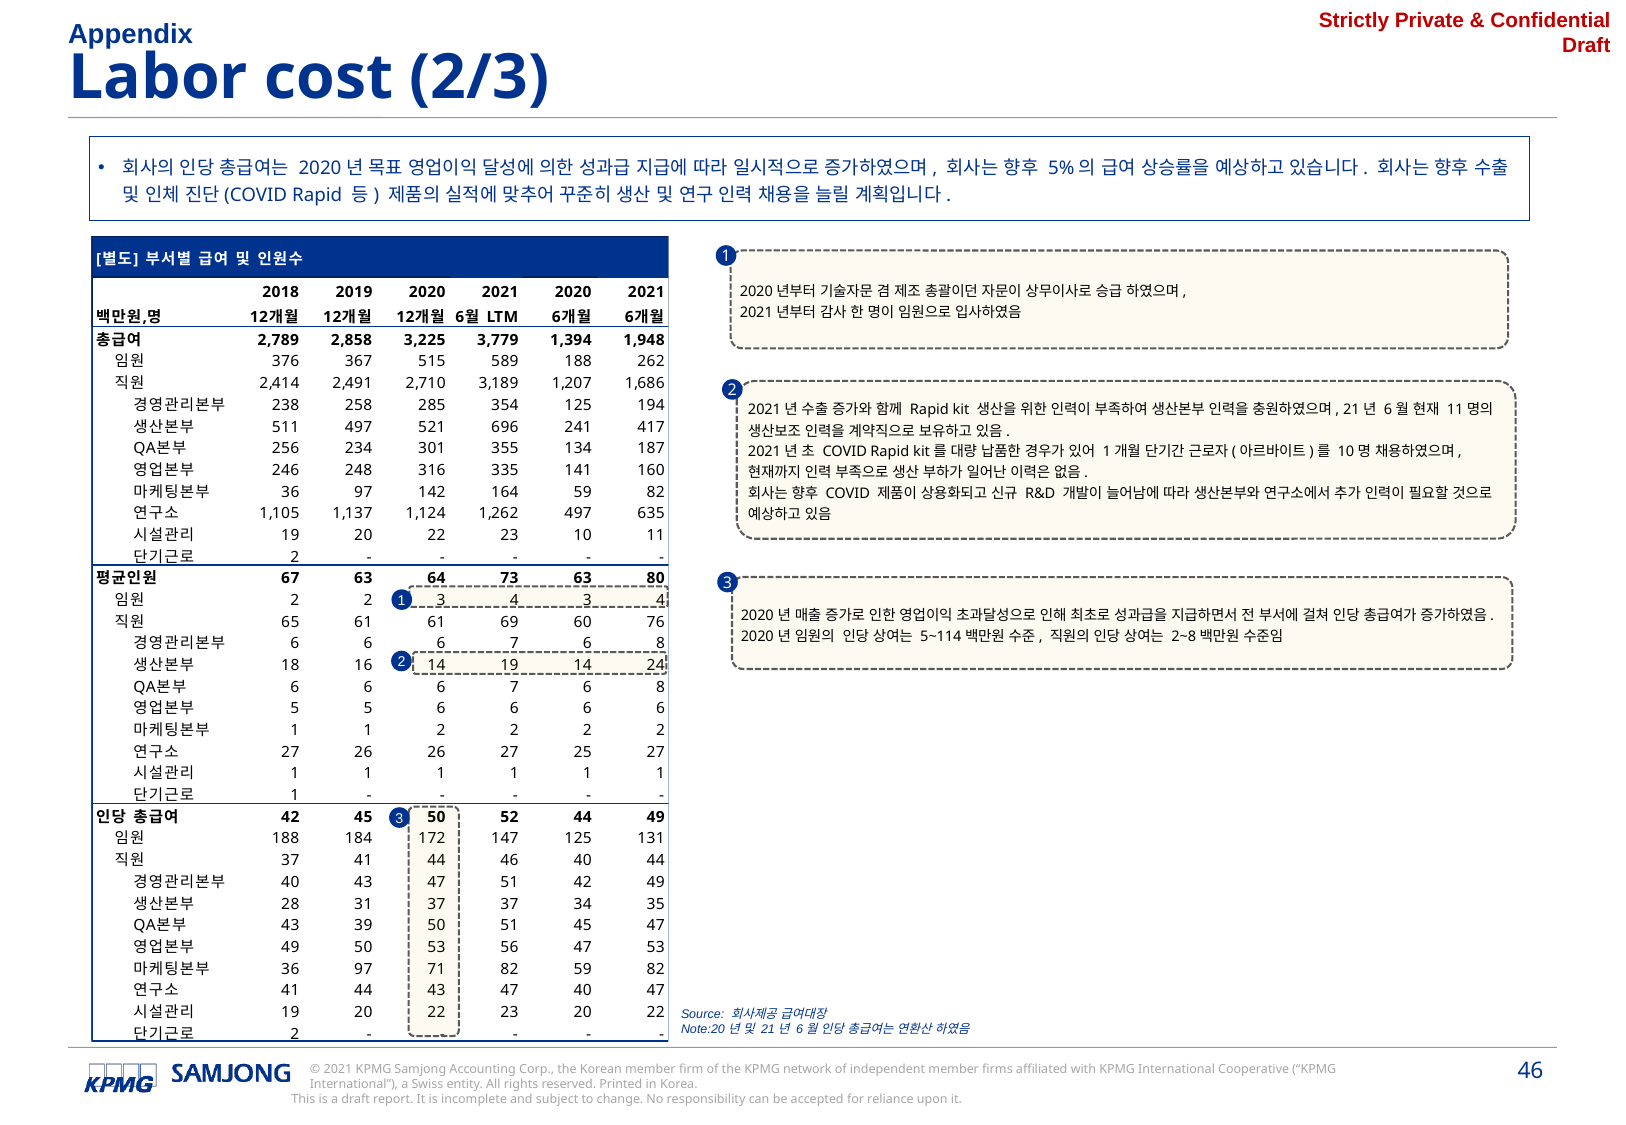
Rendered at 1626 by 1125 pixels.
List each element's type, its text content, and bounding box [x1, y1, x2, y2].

text_box Appendix [68, 8, 1565, 40]
text_box 회사의 인당 총급여는 2020년 목표 영업이익 달성에 의한 성과급 지급에 따라 일시적으로 증가하였으며, 회사는 향후 5%의 급여 상승률을 예상하고 있습니다. 회사는 향후 수출 및 인체 진단(COVID Rapid 등) 제품의 실적에 맞추어 꾸준히 생산 및 연구 인력 채용을 늘릴 계획입니다. [89, 136, 1530, 221]
text_box 3 [716, 571, 739, 593]
picture [76, 1048, 298, 1115]
text_box Source: 회사제공 급여대장 Note:20년 및 21년 6월 인당 총급여는 연환산 하였음 [666, 998, 1325, 1044]
text_box 2020년부터 기술자문 겸 제조 총괄이던 자문이 상무이사로 승급 하였으며, 2021년부터 감사 한 명이 임원으로 입사하였음 [729, 249, 1510, 350]
text_box 2020년 매출 증가로 인한 영업이익 초과달성으로 인해 최초로 성과급을 지급하면서 전 부서에 걸쳐 인당 총급여가 증가하였음. 2020년 임원의 인당 상여는 5~114백만원 수준, 직원의 인당 상여는 2~8백만원 수준임 [730, 575, 1514, 671]
text_box 2 [721, 378, 744, 401]
text_box 2021년 수출 증가와 함께 Rapid kit 생산을 위한 인력이 부족하여 생산본부 인력을 충원하였으며, 21년 6월 현재 11명의 생산보조 인력을 계약직으로 보유하고 있음. 2021년 초 COVID Rapid kit를 대량 납품한 경우가 있어 1개월 단기간 근로자(아르바이트)를 10명 채용하였으며, 현재까지 인력 부족으로 생산 부하가 일어난 이력은 없음. 회사는 향후 COVID 제품이 상용화되고 신규 R&D 개발이 늘어남에 따라 생산본부와 연구소에서 추가 인력이 필요할 것으로 예상하고 있음 [735, 379, 1517, 540]
picture [76, 235, 671, 1046]
text_box Labor cost (2/3) [68, 40, 1515, 119]
text_box 1 [715, 244, 737, 267]
